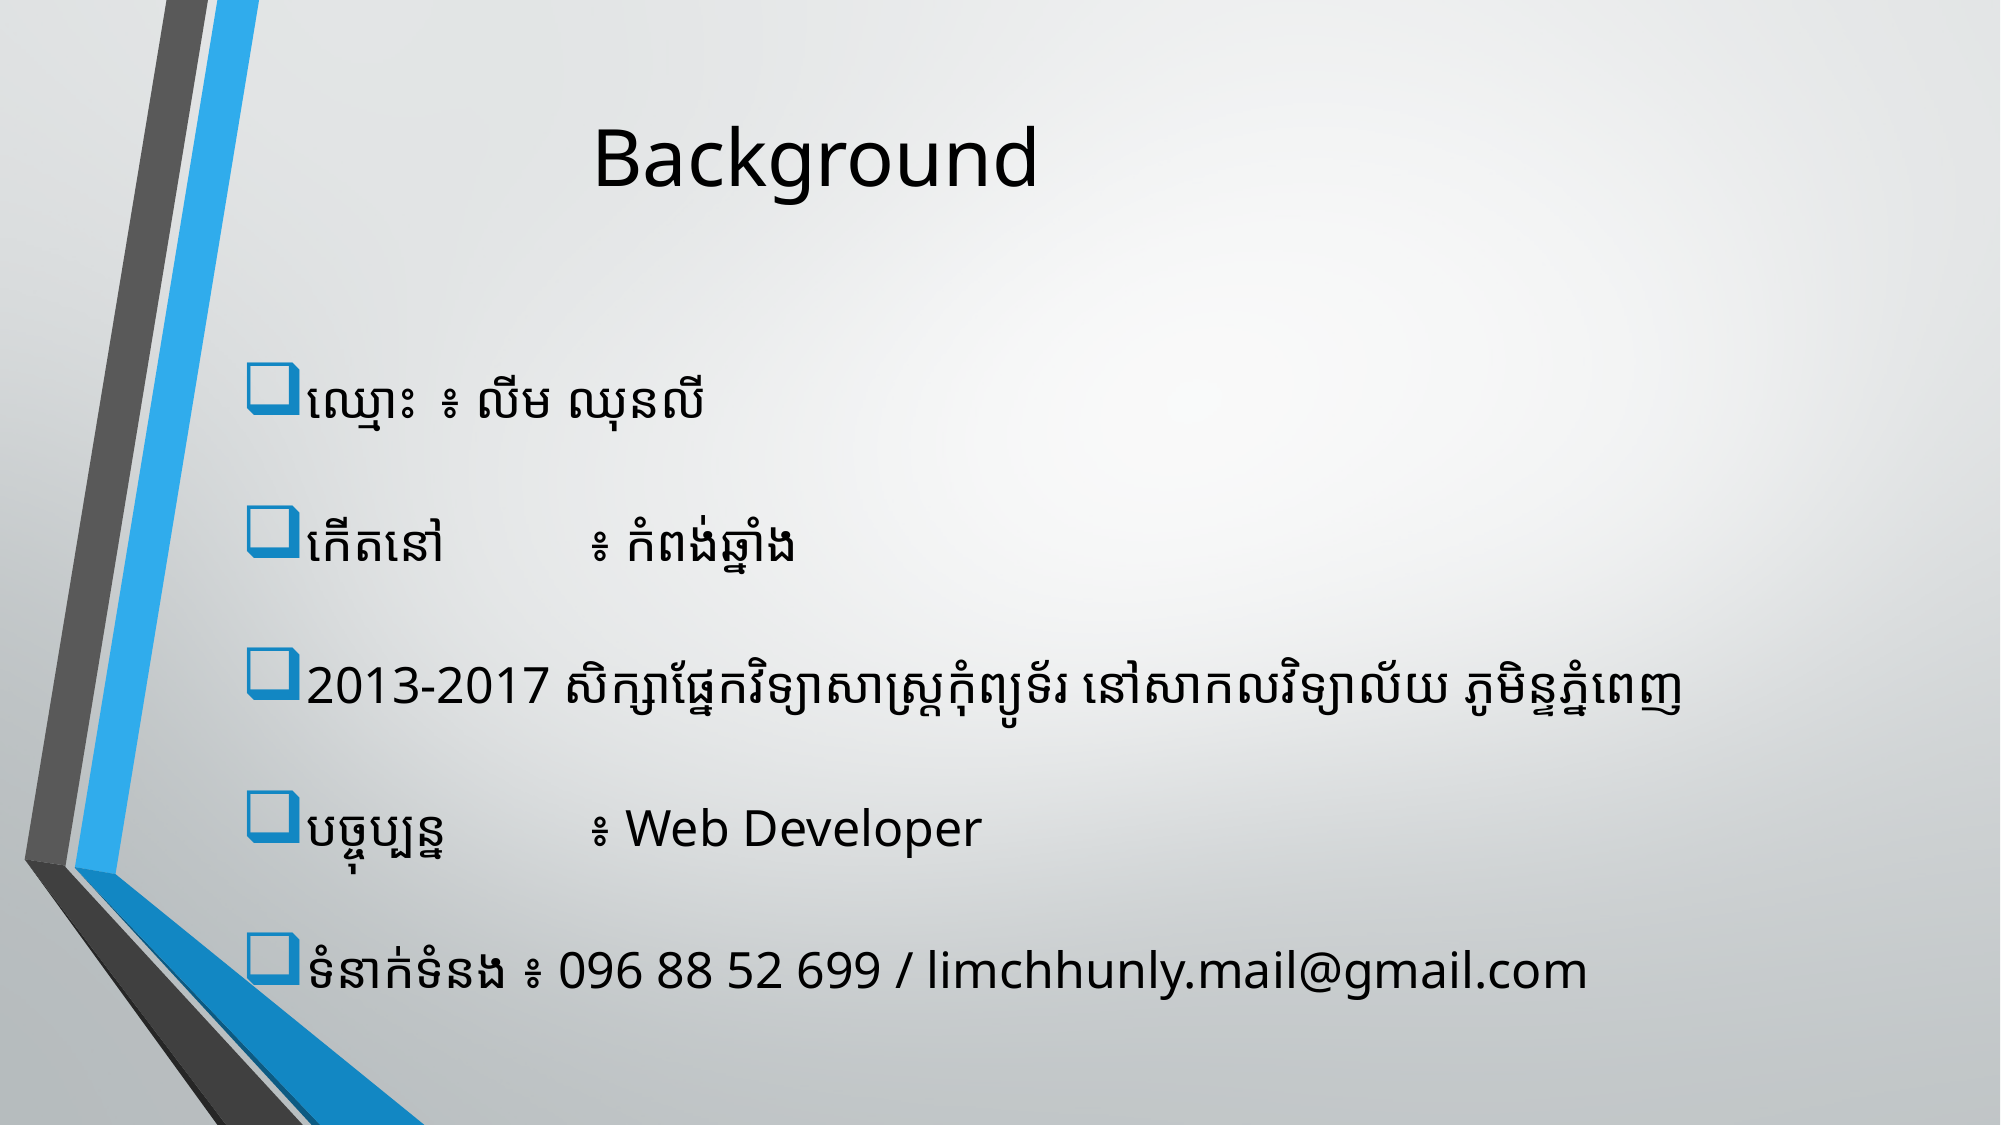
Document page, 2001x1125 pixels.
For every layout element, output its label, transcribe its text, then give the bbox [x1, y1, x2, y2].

title Background [111, 99, 1522, 211]
list ឈ្មោះ ៖ លីម ឈុនលី កើតនៅ ៖ កំពង់ឆ្នាំង 2013-2017 សិក្សាផ្នែកវិទ្យាសាស្រ្តកុំព្យូទ័រ នៅសាកលវិទ្យាល័យ ភូមិន្ទភ្នំពេញ បច្ចុប្បន្ន ៖ Web Developer ទំនាក់ទំនង ៖ 096 88 52 699 / limchhunly.mail@gmail.com [226, 210, 2000, 1097]
